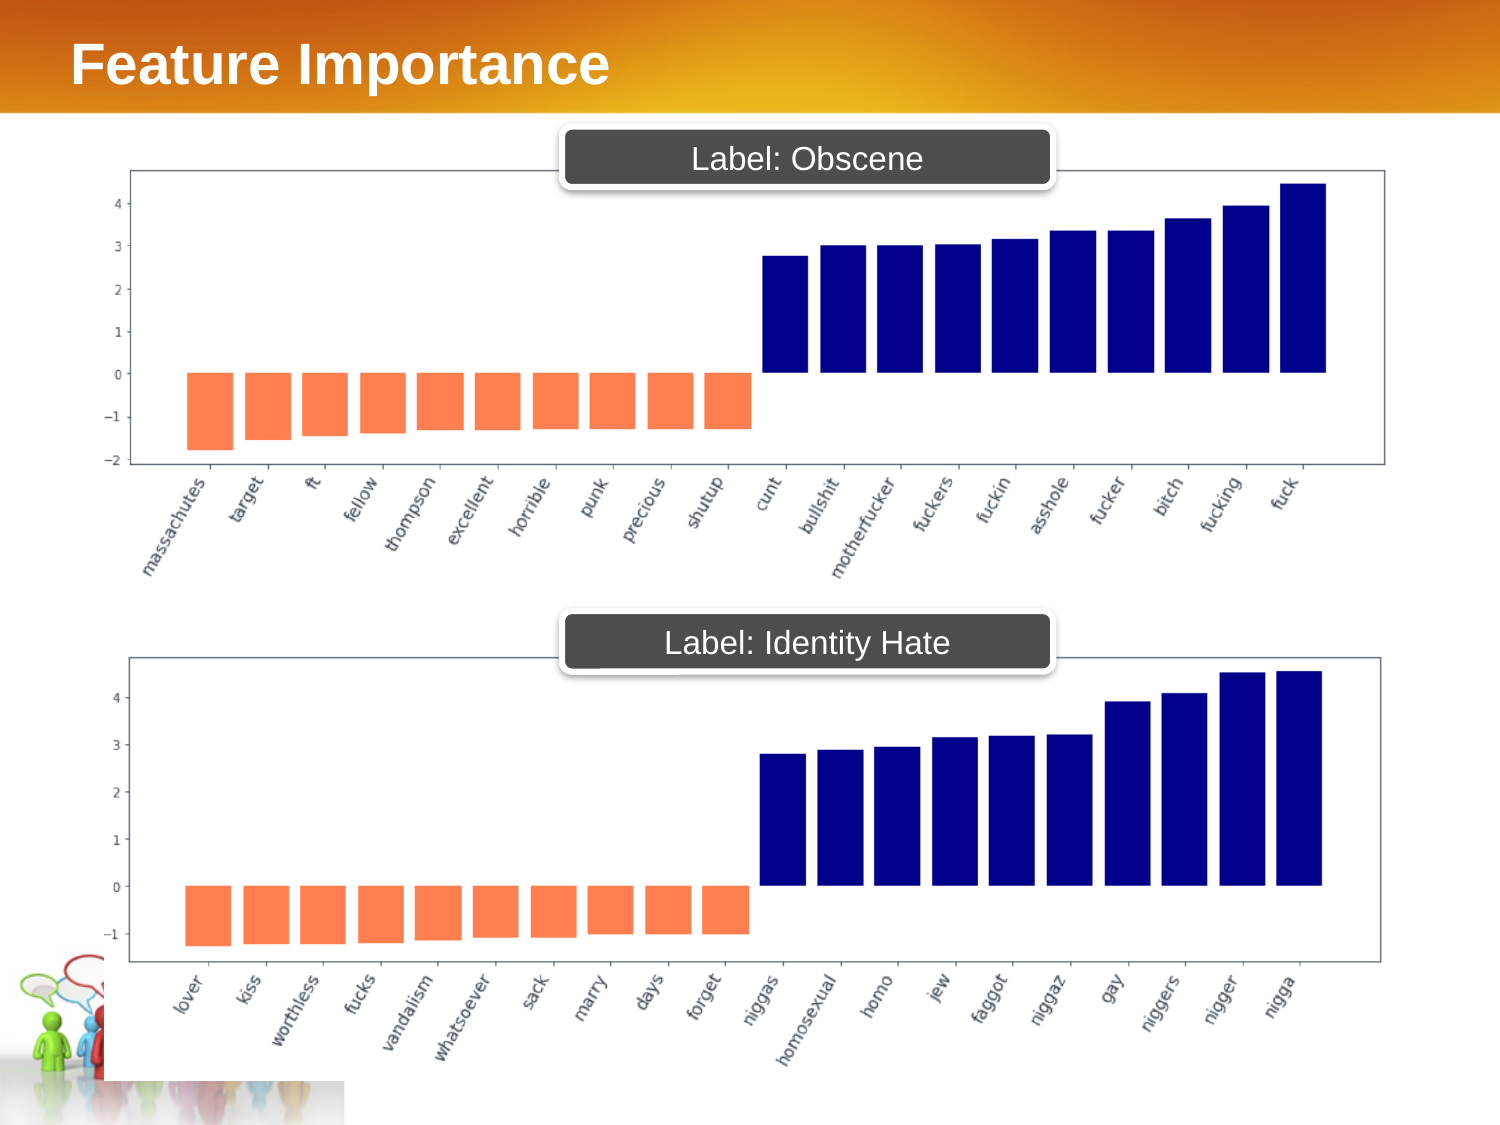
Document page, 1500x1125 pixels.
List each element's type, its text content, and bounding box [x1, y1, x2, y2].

picture [0, 0, 1500, 1125]
text_box Feature Importance [55, 19, 1096, 103]
text_box Label: Obscene [558, 123, 1057, 156]
text_box Label: Identity Hate [558, 607, 1057, 639]
